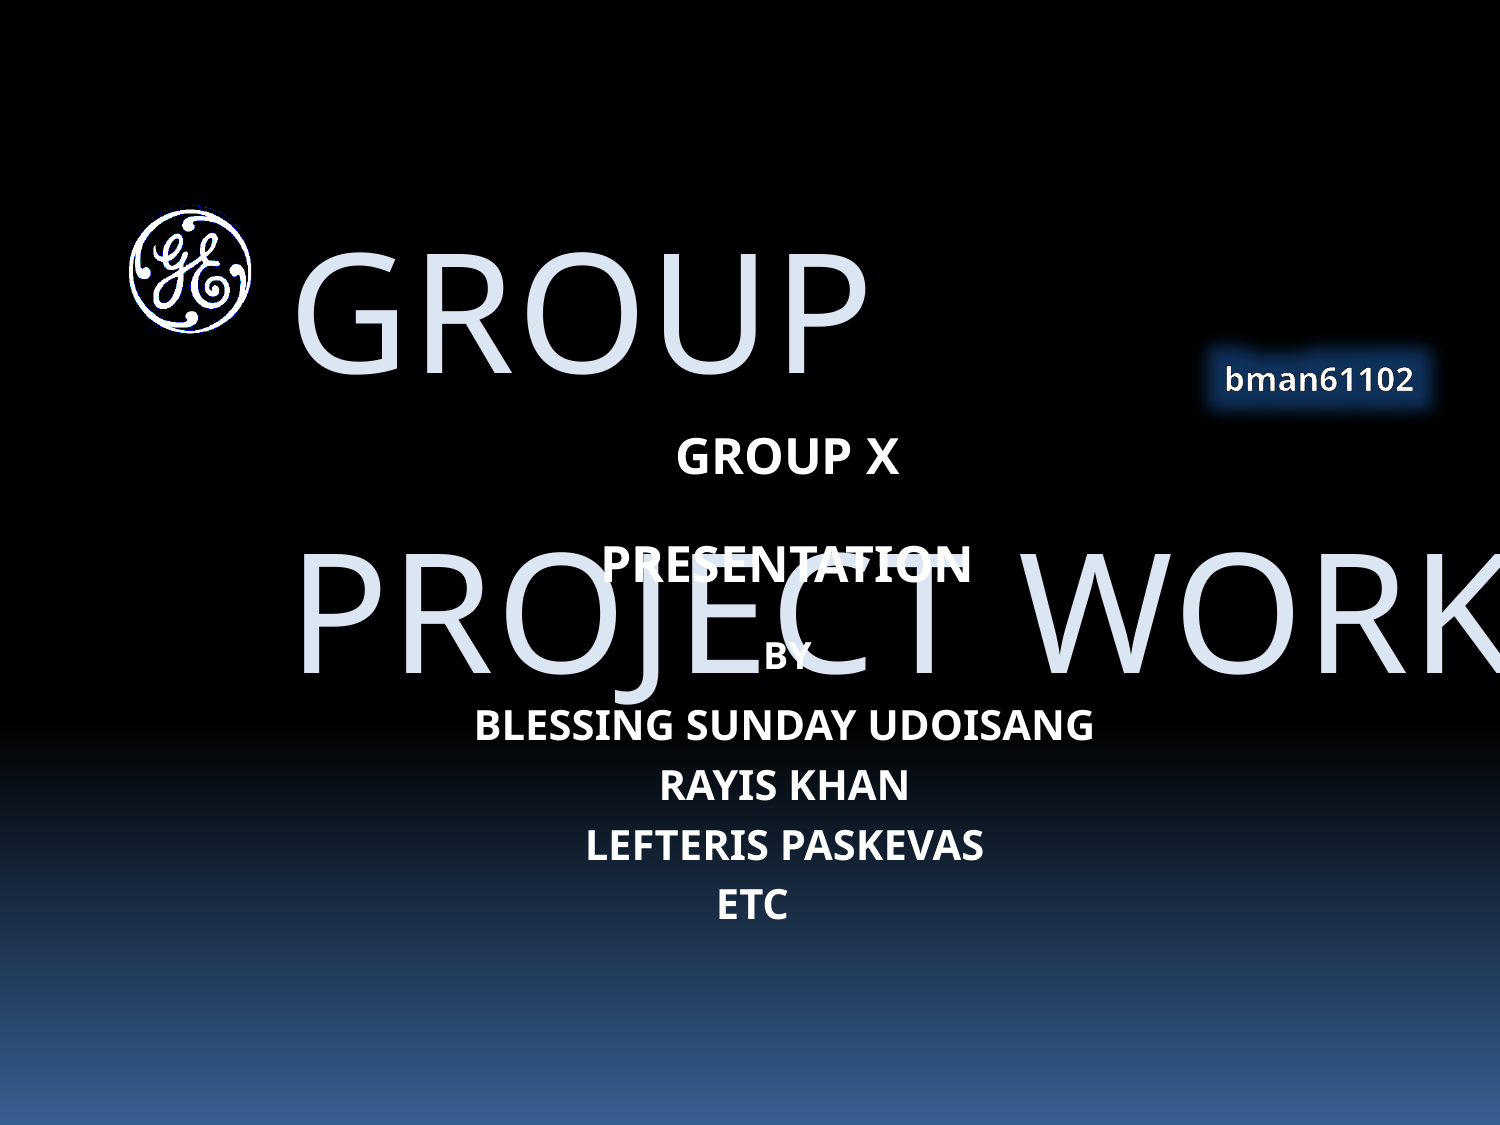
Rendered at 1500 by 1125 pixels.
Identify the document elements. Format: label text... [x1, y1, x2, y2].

text_box GROUP X PRESENTATION BY [374, 387, 1125, 685]
text_box bman61102 [1208, 350, 1430, 405]
picture [124, 205, 256, 336]
text_box GROUP PROJECT WORK [273, 99, 1500, 715]
text_box BLESSING SUNDAY UDOISANG RAYIS KHAN LEFTERIS PASKEVAS ETC [340, 697, 1154, 936]
